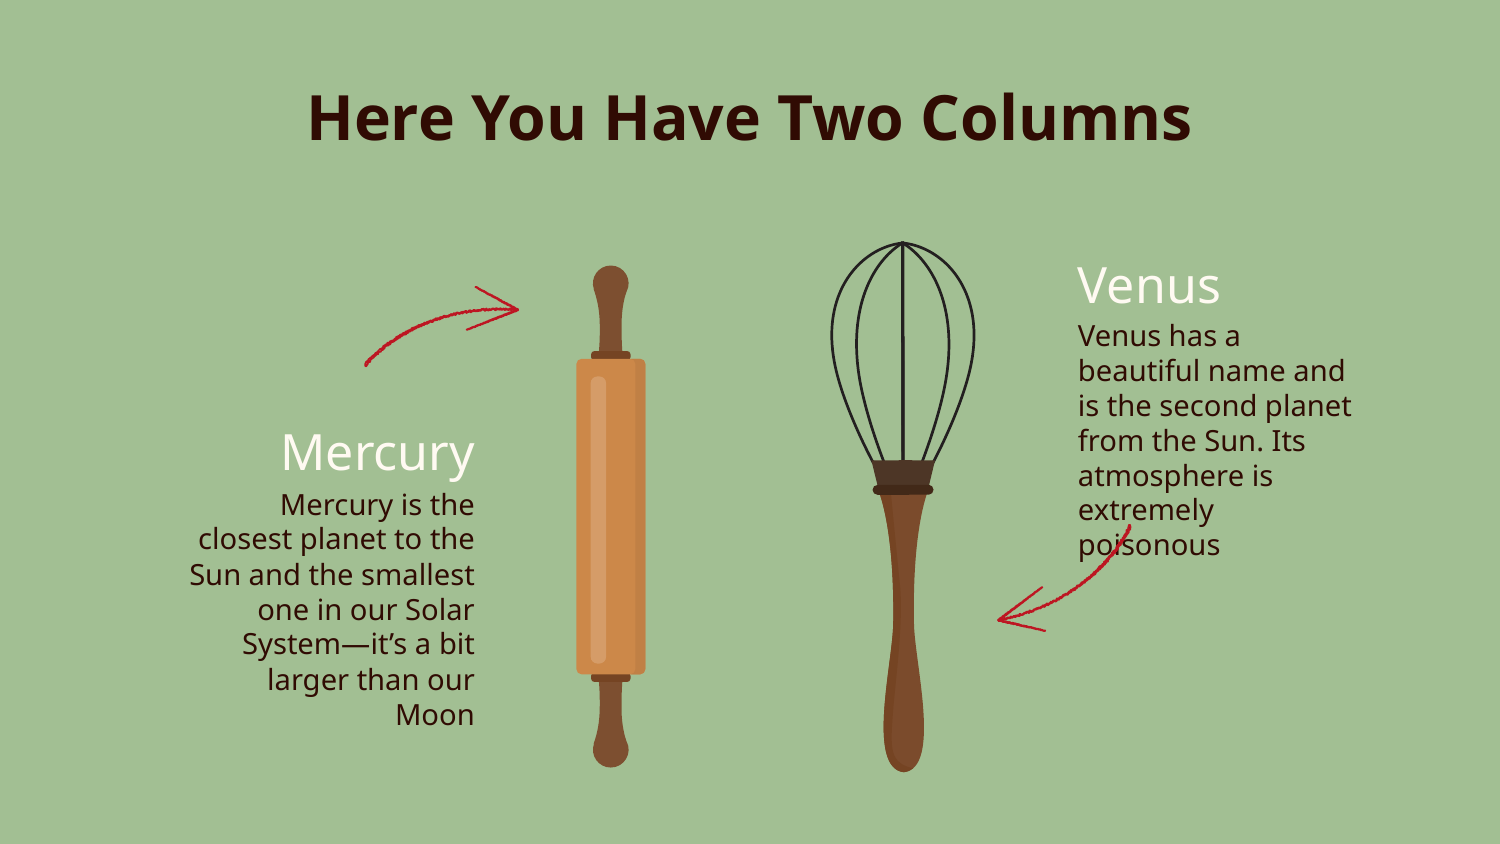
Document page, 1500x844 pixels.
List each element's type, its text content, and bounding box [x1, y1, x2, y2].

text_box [355, 308, 519, 349]
title Here You Have Two Columns [129, 62, 1371, 167]
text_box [576, 265, 646, 768]
subtitle Venus has a beautiful name and is the second planet from the Sun. Its atmosphere is extremely poisonous [1062, 301, 1380, 446]
title Mercury [191, 420, 491, 470]
title Venus [1062, 254, 1319, 301]
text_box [989, 559, 1153, 601]
subtitle Mercury is the closest planet to the Sun and the smallest one in our Solar System—it’s a bit larger than our Moon [173, 470, 491, 615]
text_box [827, 241, 979, 773]
